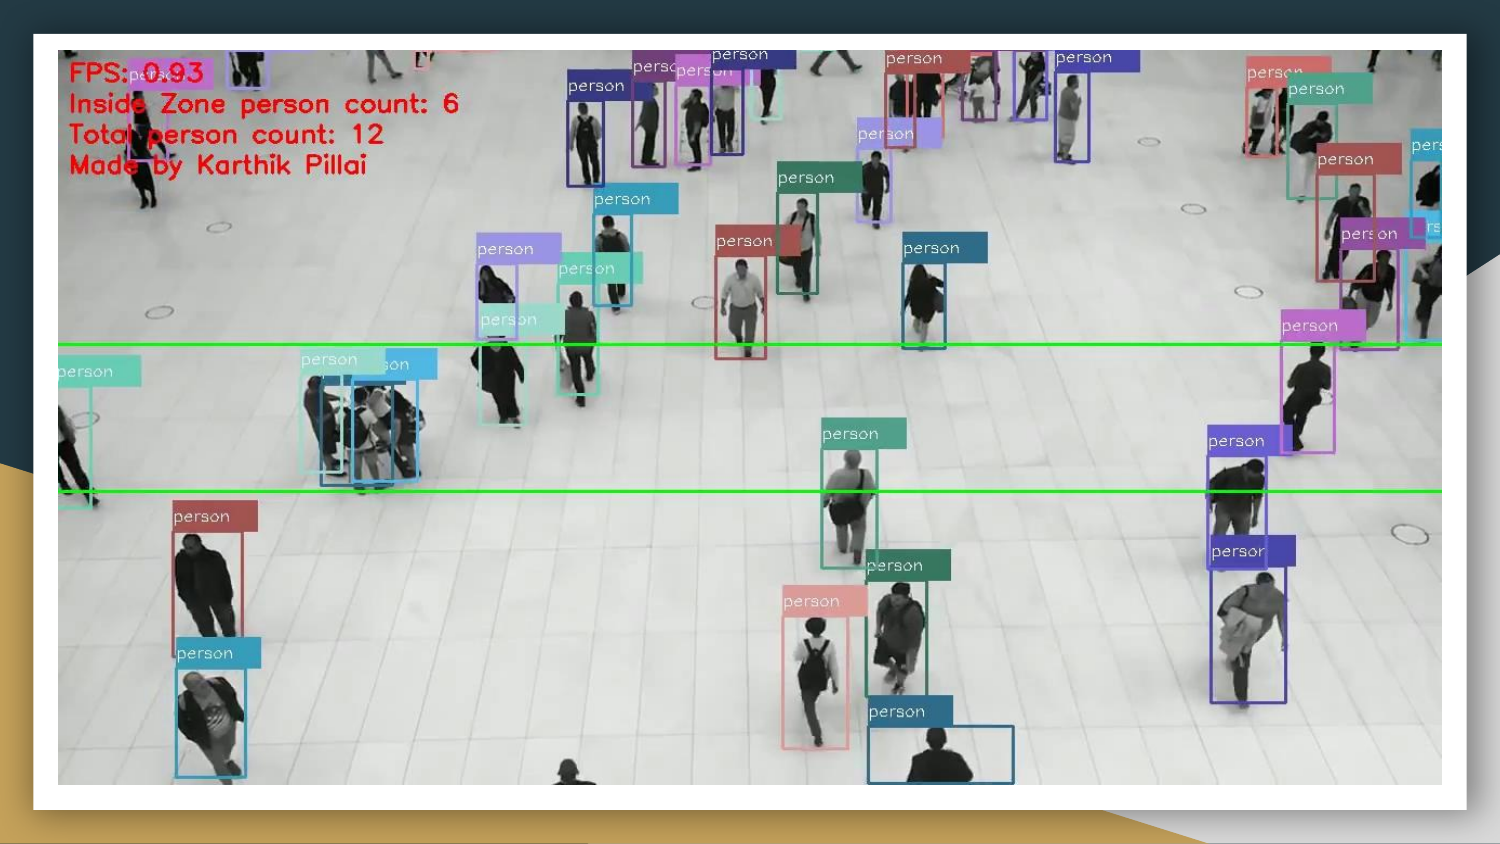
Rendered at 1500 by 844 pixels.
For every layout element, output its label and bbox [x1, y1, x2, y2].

picture [58, 50, 1442, 785]
